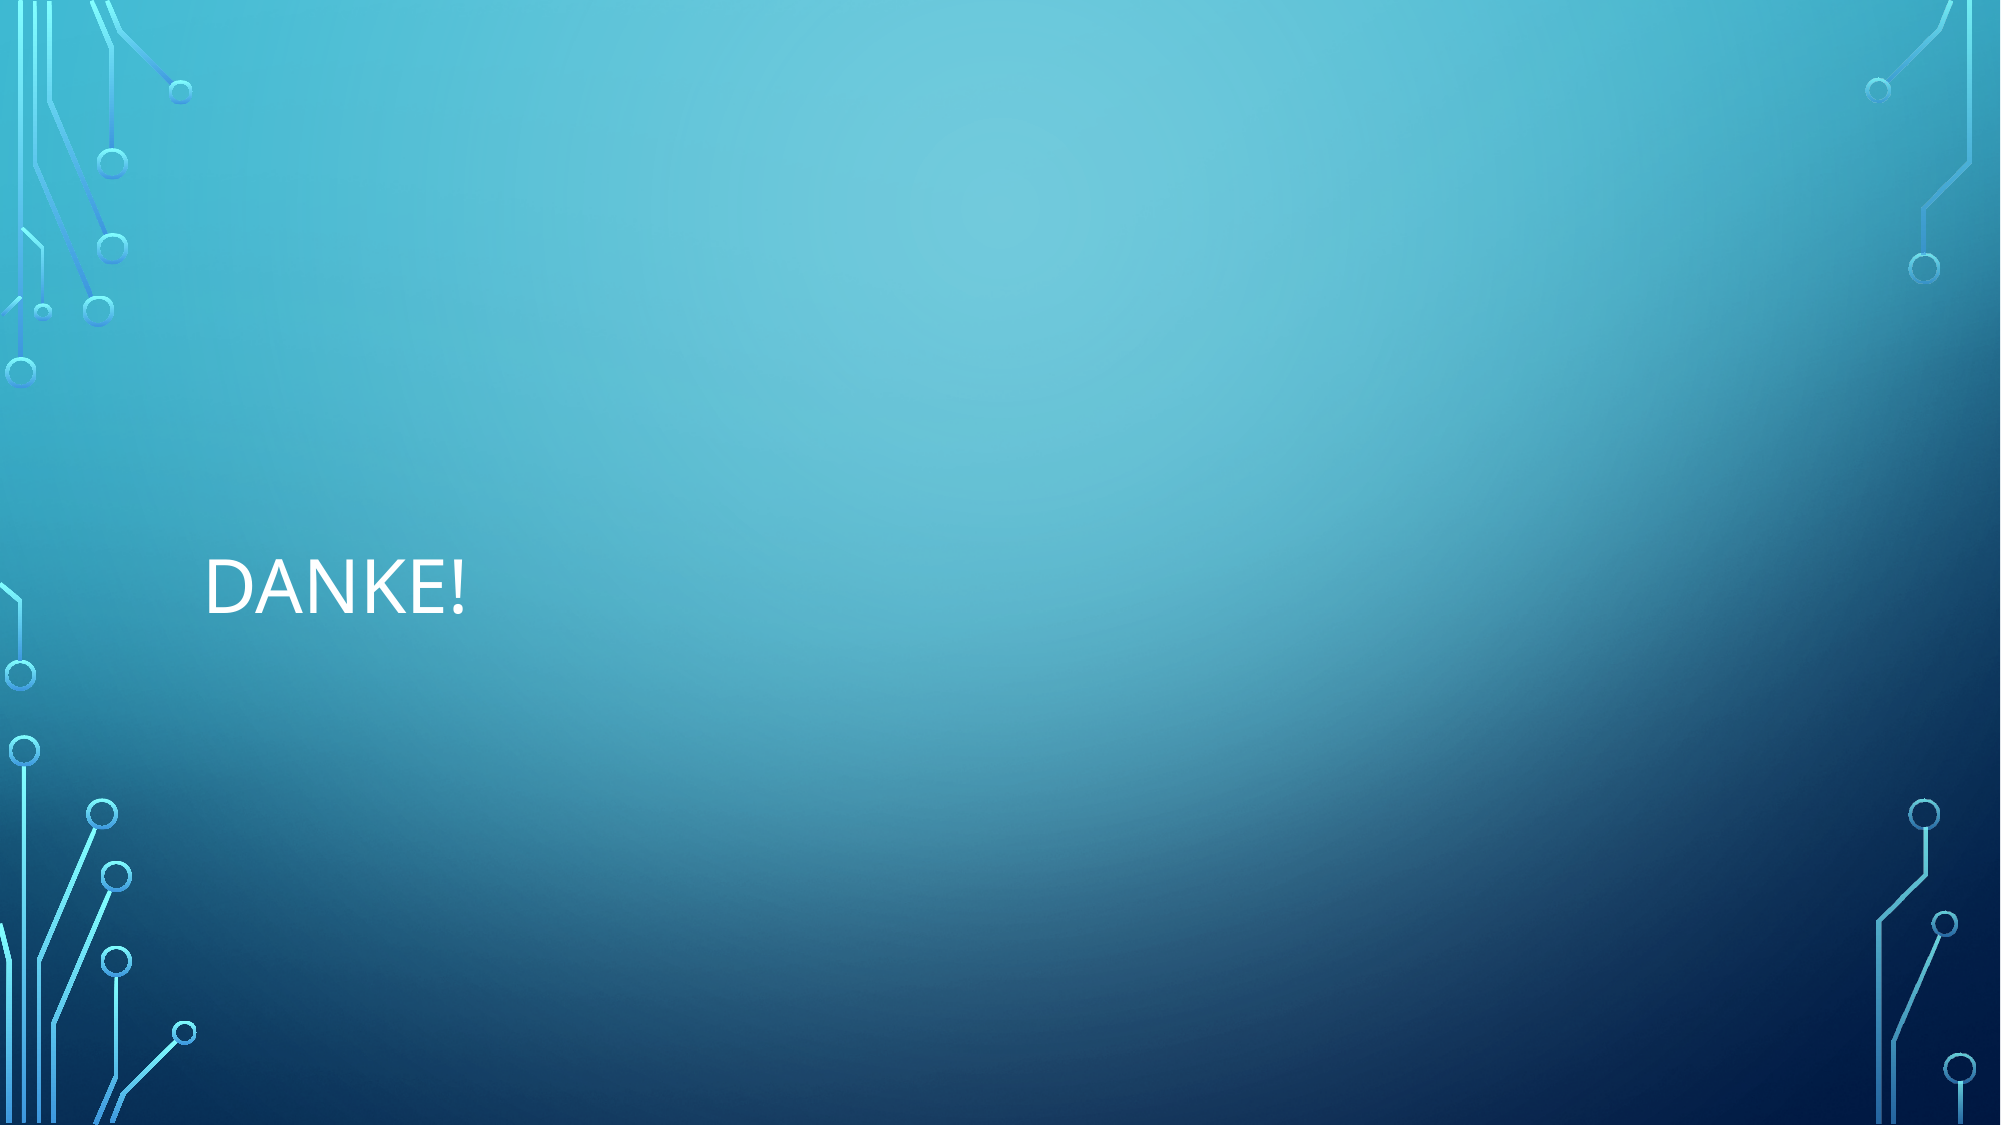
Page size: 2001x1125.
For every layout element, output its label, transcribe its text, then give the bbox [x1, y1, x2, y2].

title Danke! [187, 101, 1813, 1077]
